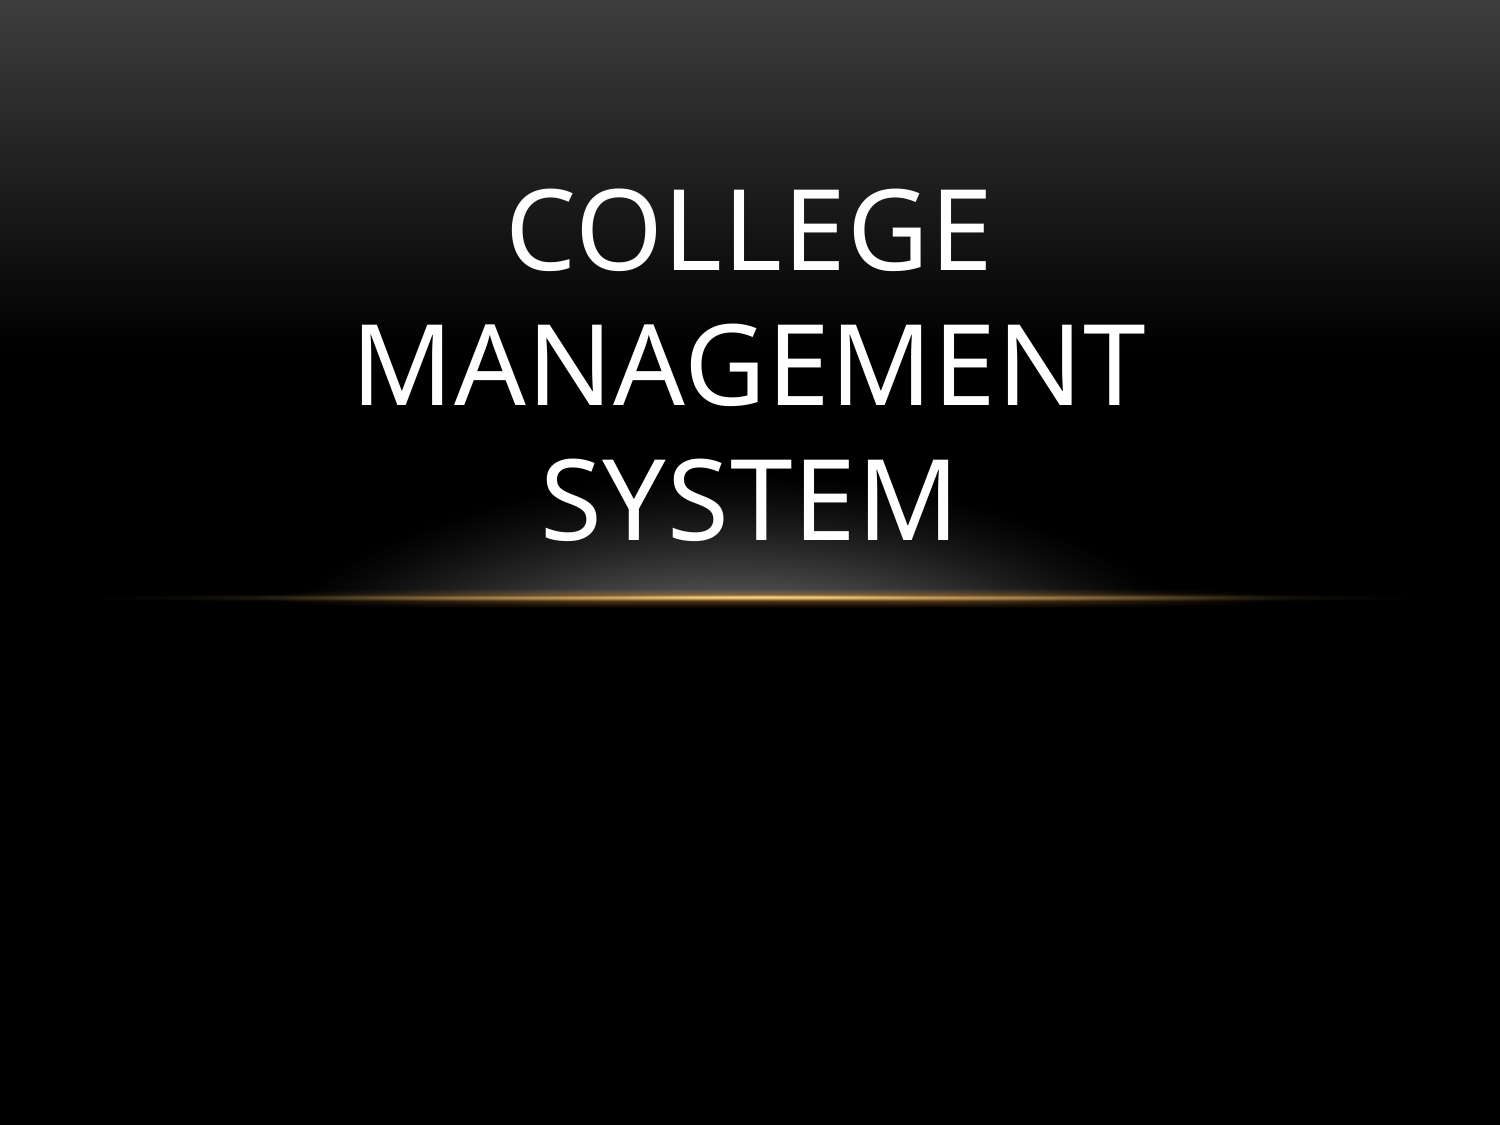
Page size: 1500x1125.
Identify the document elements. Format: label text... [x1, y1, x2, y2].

picture [0, 0, 1500, 750]
title COLLEGE MANAGEMENT SYSTEM [112, 329, 1388, 571]
